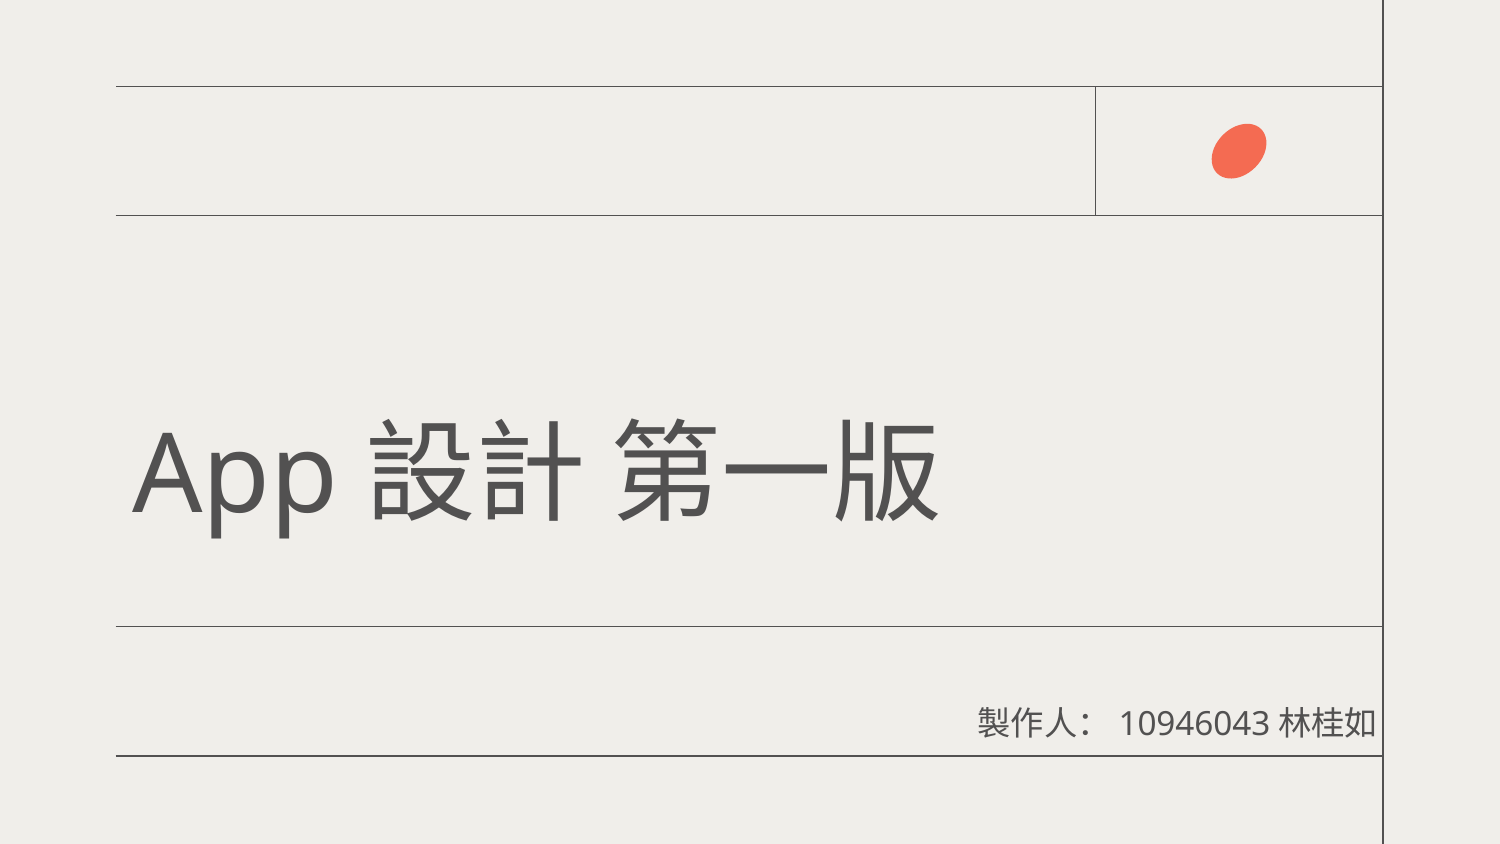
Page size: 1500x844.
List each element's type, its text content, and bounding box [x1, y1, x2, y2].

subtitle 製作人：10946043林桂如 [962, 687, 1500, 752]
title App設計 第一版 [117, 292, 1233, 552]
